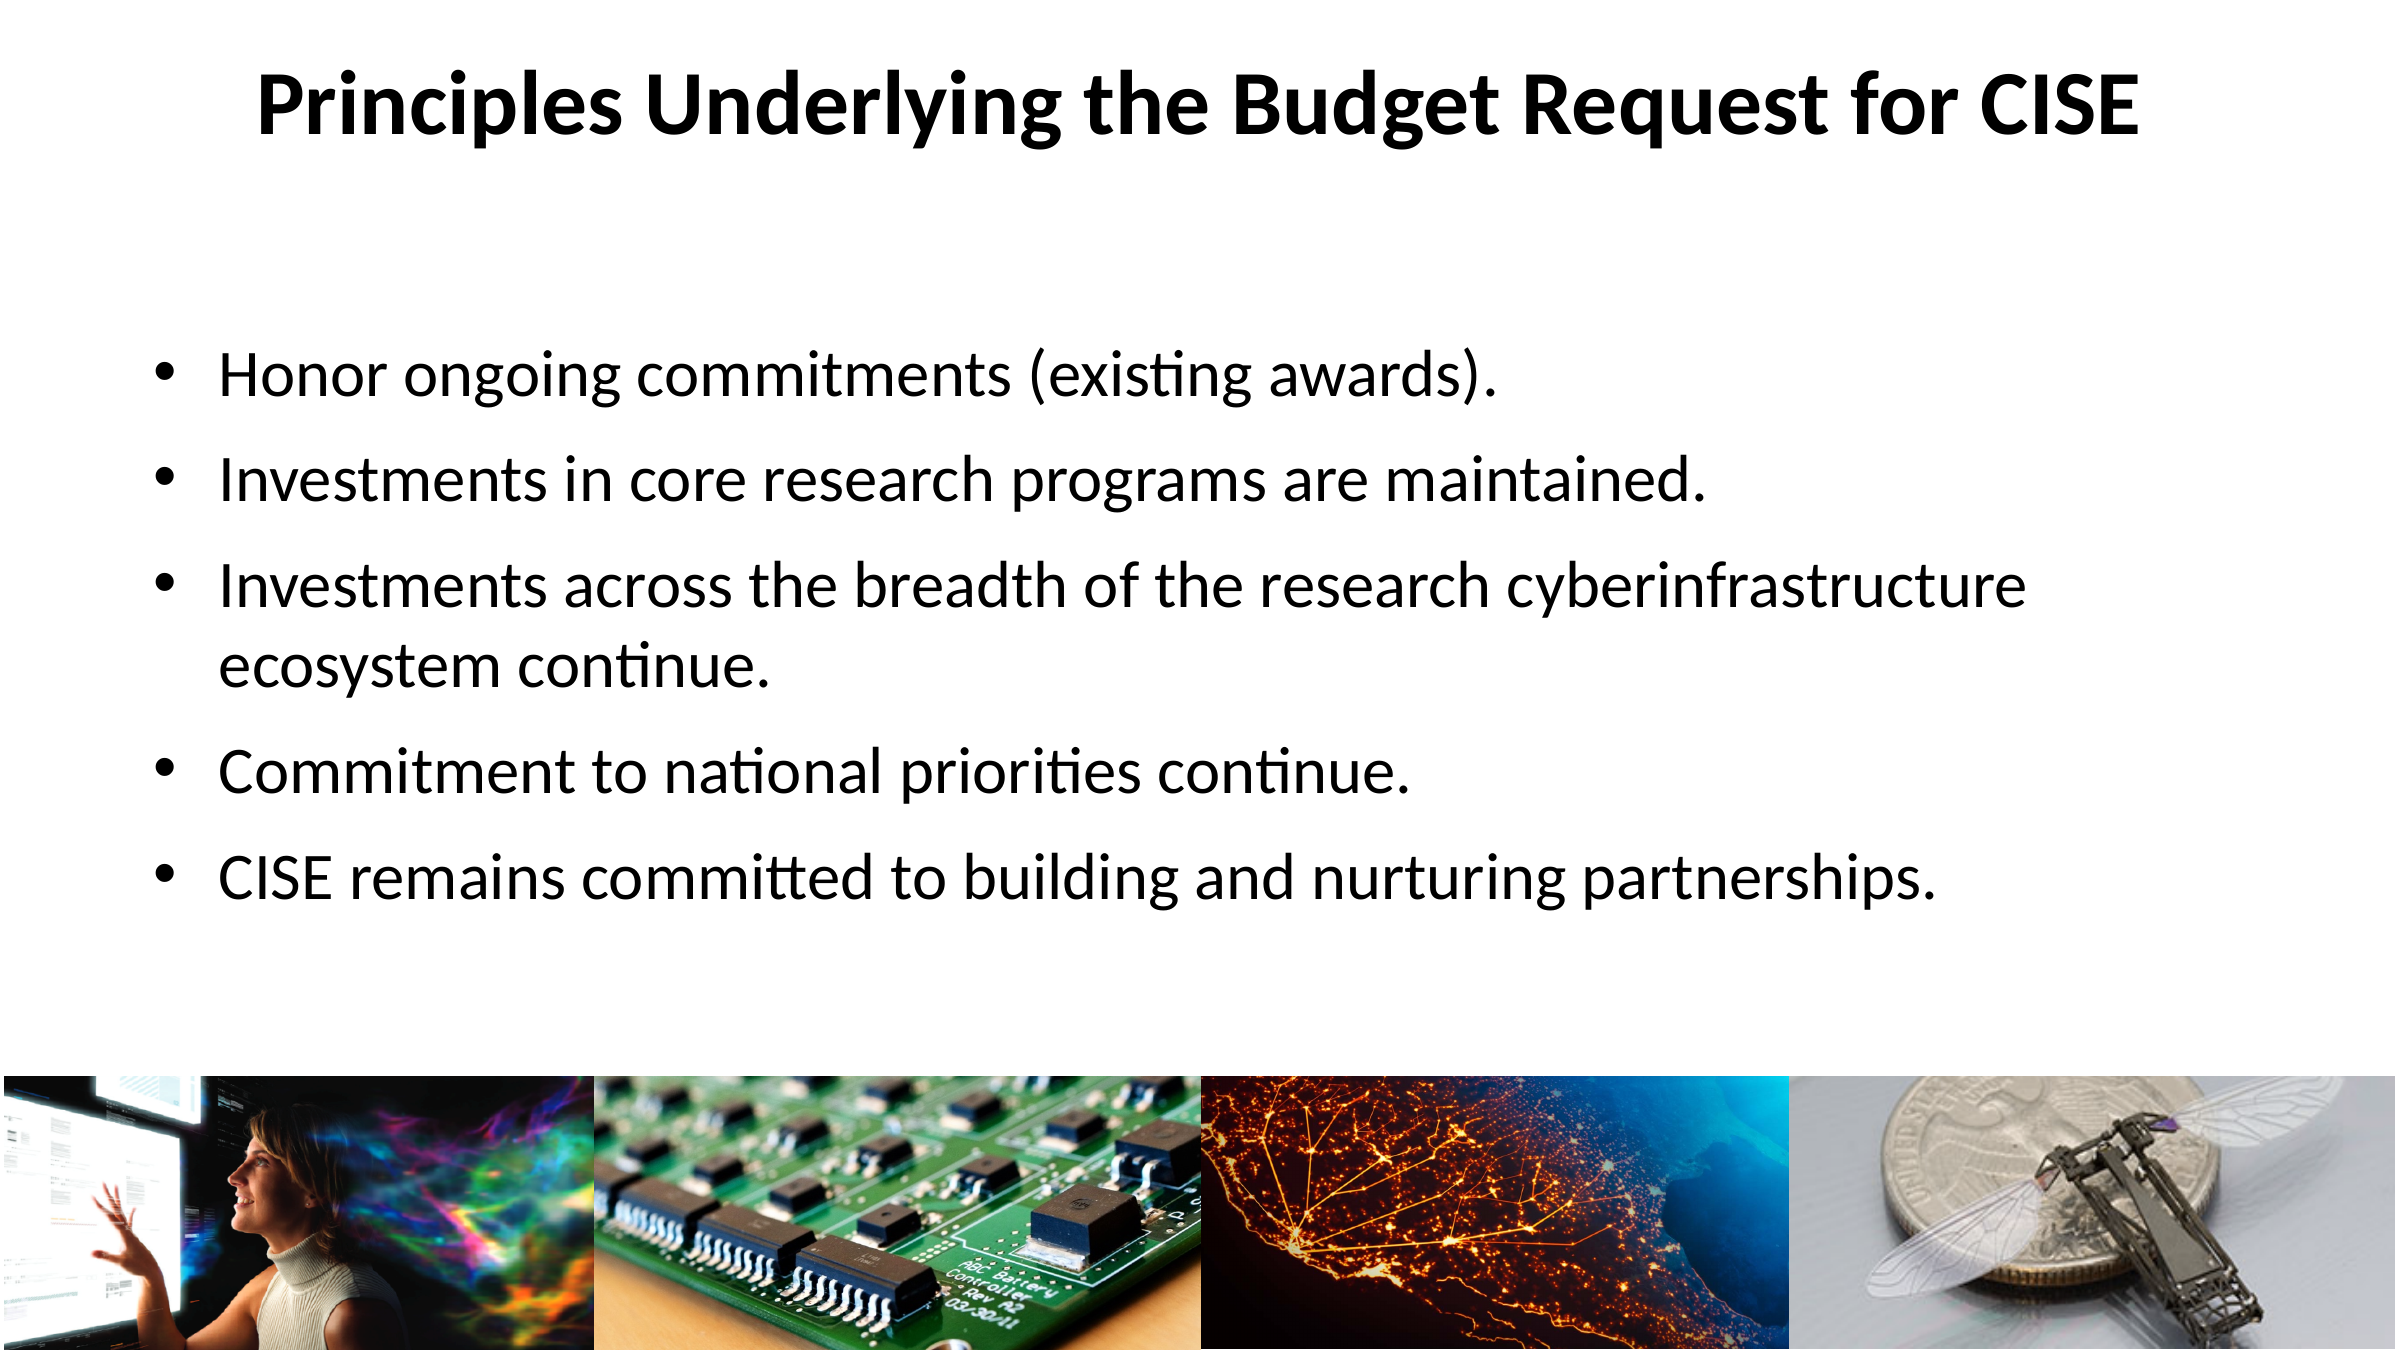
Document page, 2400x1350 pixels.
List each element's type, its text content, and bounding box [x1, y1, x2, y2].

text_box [4, 1076, 2396, 1350]
title Principles Underlying the Budget Request for CISE [60, 0, 2340, 211]
list Honor ongoing commitments (existing awards). Investments in core research programs are maintained. Investments across the breadth of the research cyberinfrastructure ecosystem continue. Commitment to national priorities continue. CISE remains committed to building and nurturing partnerships. [138, 322, 2262, 1030]
